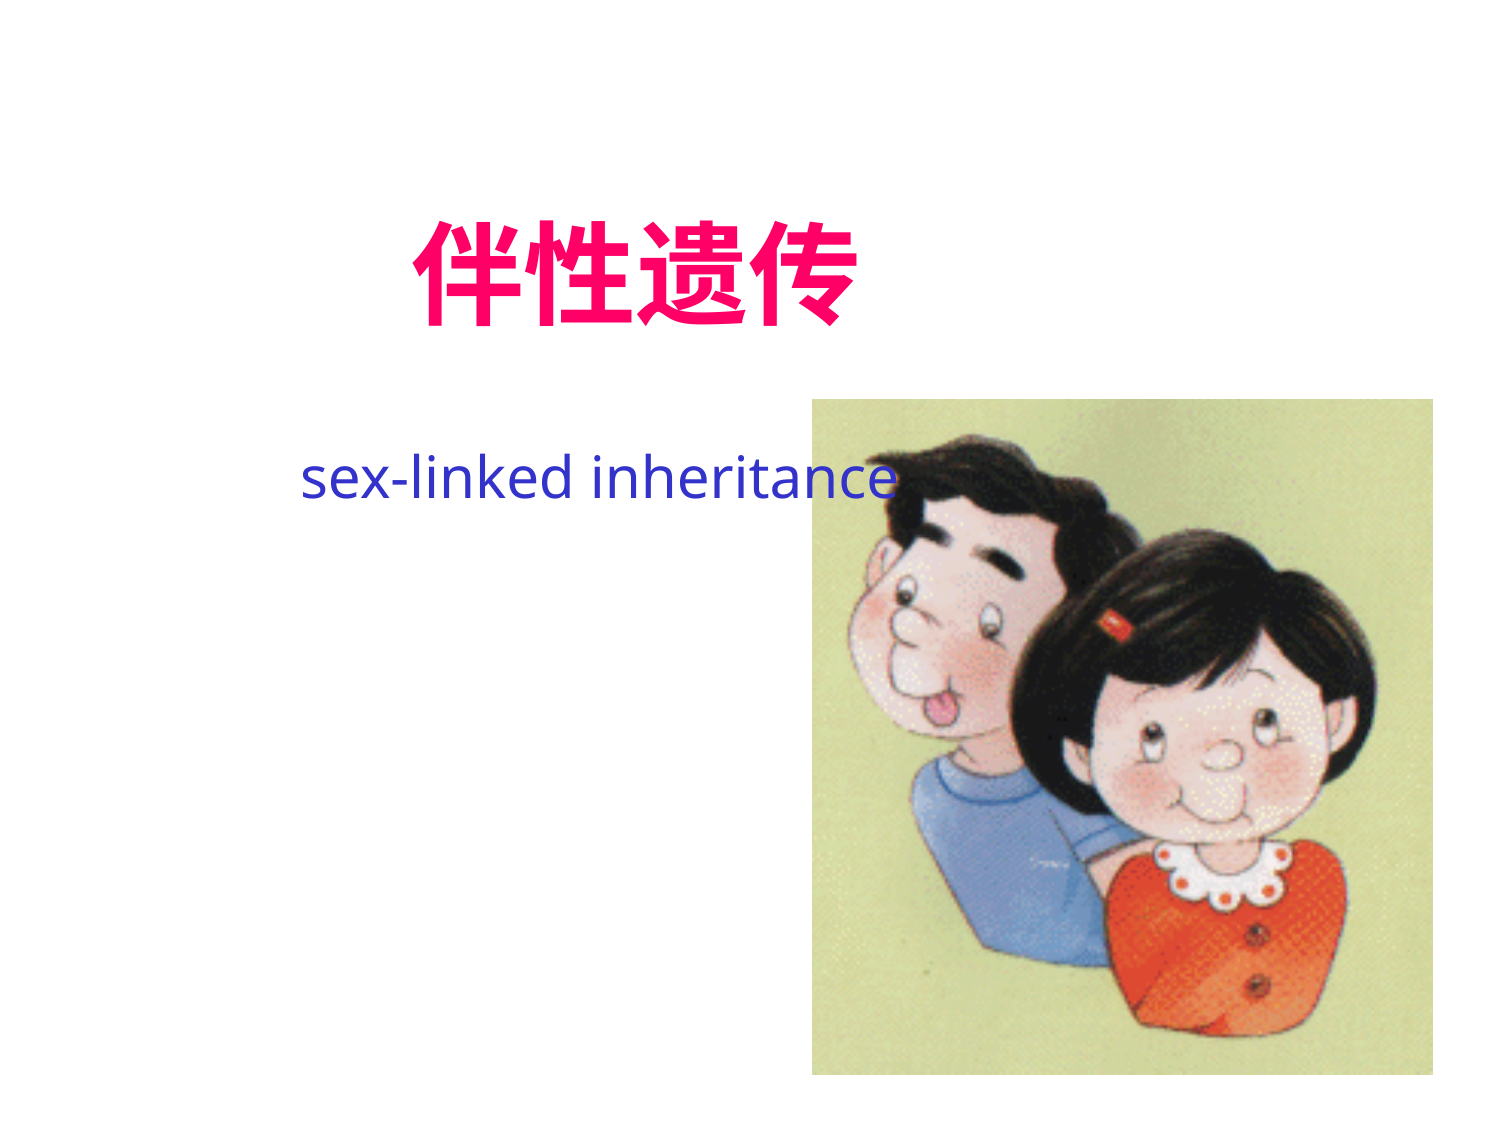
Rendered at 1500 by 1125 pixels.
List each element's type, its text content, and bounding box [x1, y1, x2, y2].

picture [812, 399, 1433, 1076]
text_box sex-linked inheritance [285, 432, 812, 518]
text_box 伴性遗传 [396, 196, 902, 347]
